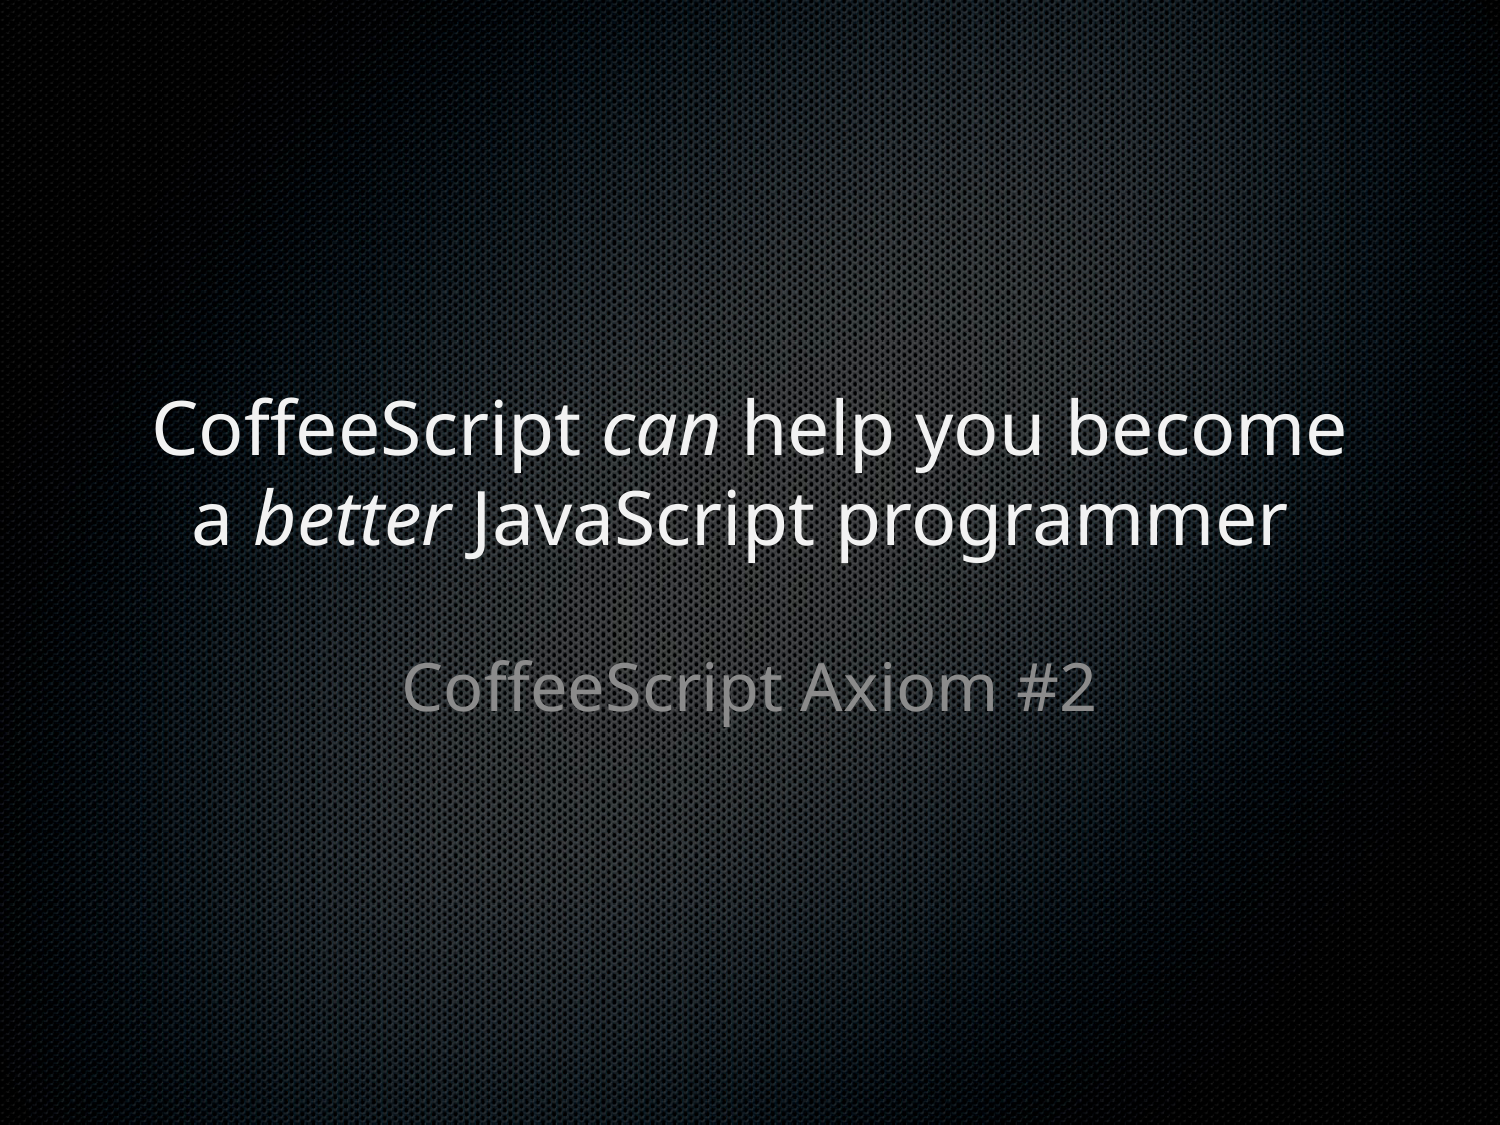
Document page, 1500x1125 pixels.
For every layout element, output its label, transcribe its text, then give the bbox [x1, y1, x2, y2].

picture [0, 0, 1500, 1125]
subtitle CoffeeScript Axiom #2 [225, 637, 1275, 925]
title CoffeeScript can help you become a better JavaScript programmer [112, 349, 1388, 591]
